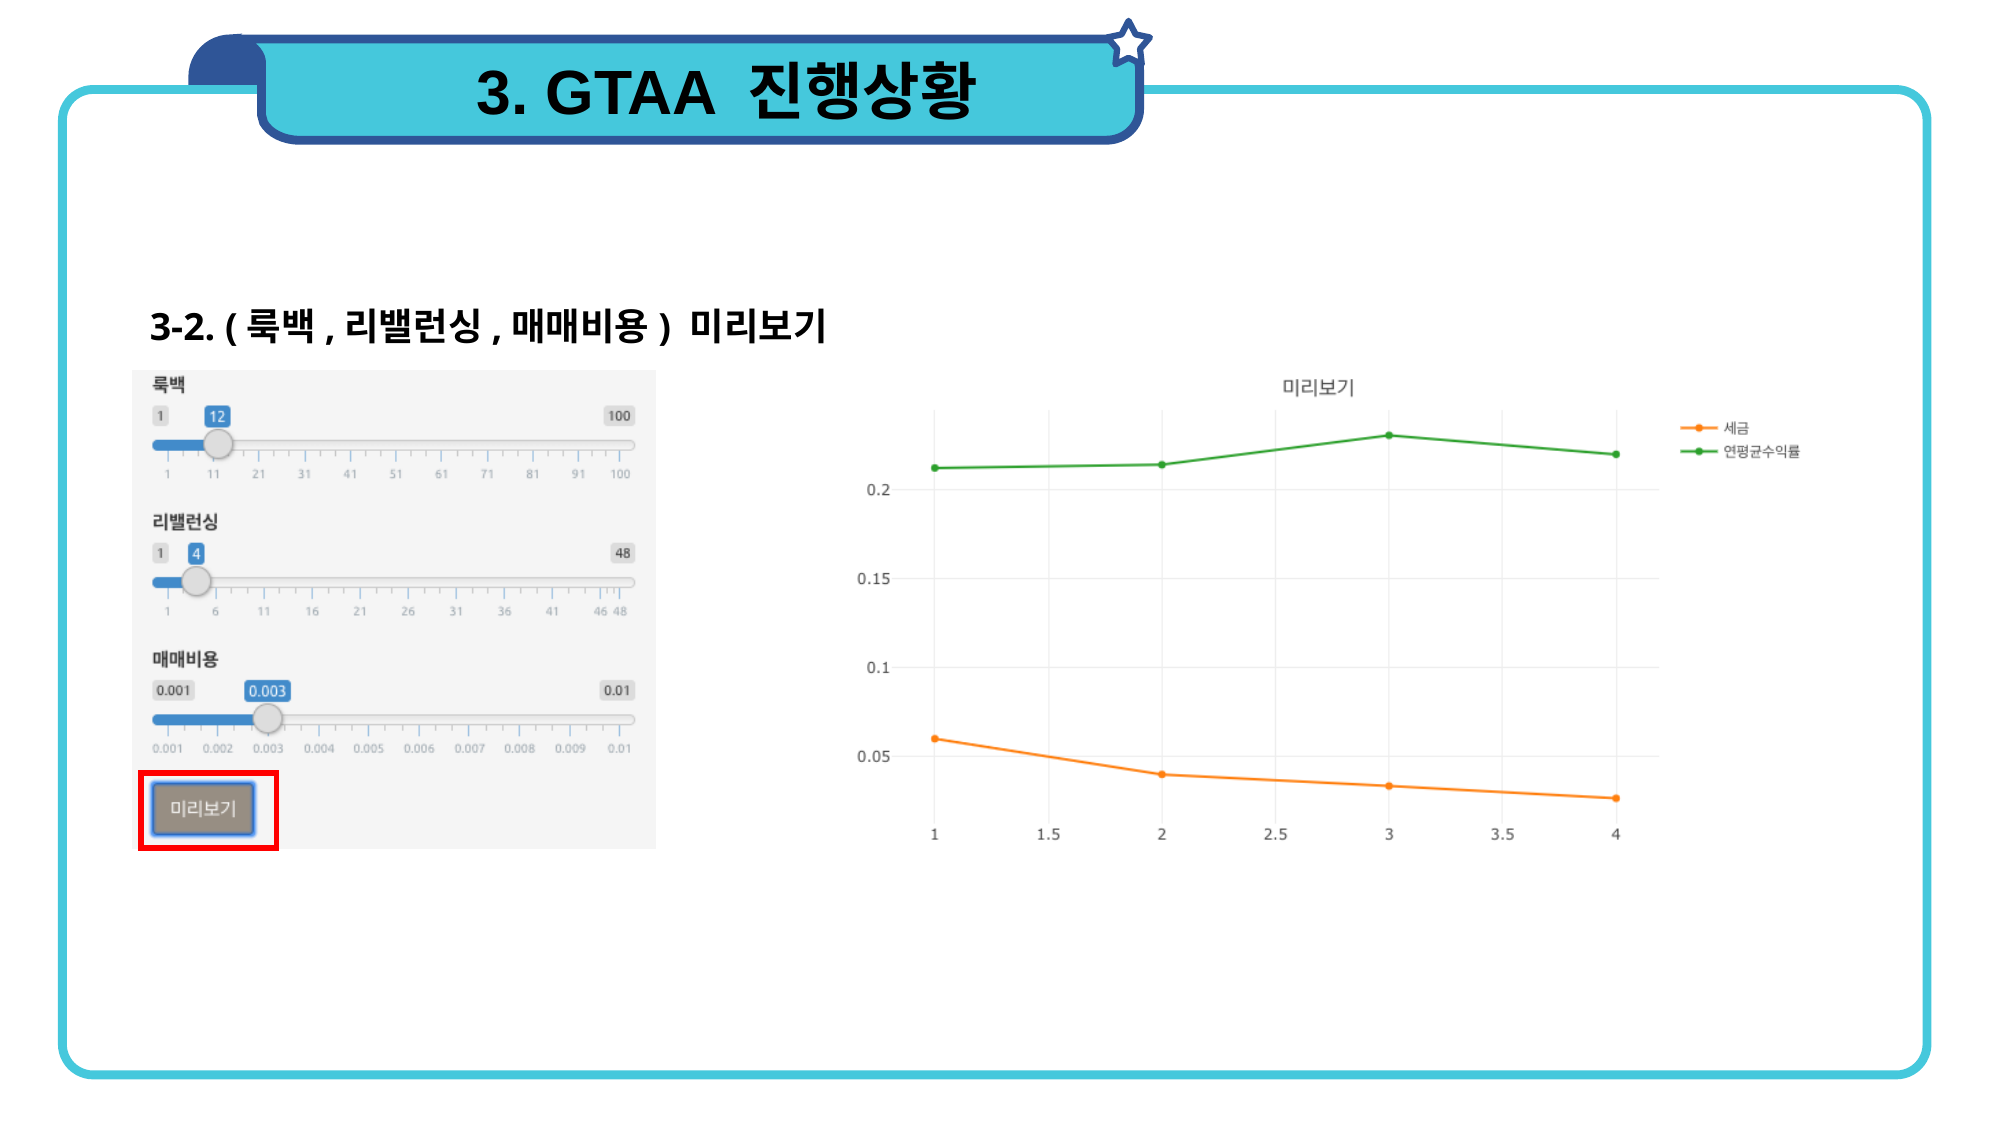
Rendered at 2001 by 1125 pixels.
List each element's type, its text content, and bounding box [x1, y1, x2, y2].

text_box [191, 37, 260, 88]
text_box 3-2. (룩백,리밸런싱,매매비용) 미리보기 [134, 295, 883, 356]
text_box [1106, 19, 1151, 66]
text_box 3. GTAA 진행상황 [238, 37, 1141, 142]
picture [839, 362, 1812, 862]
picture [132, 370, 656, 849]
text_box [61, 88, 1929, 1076]
